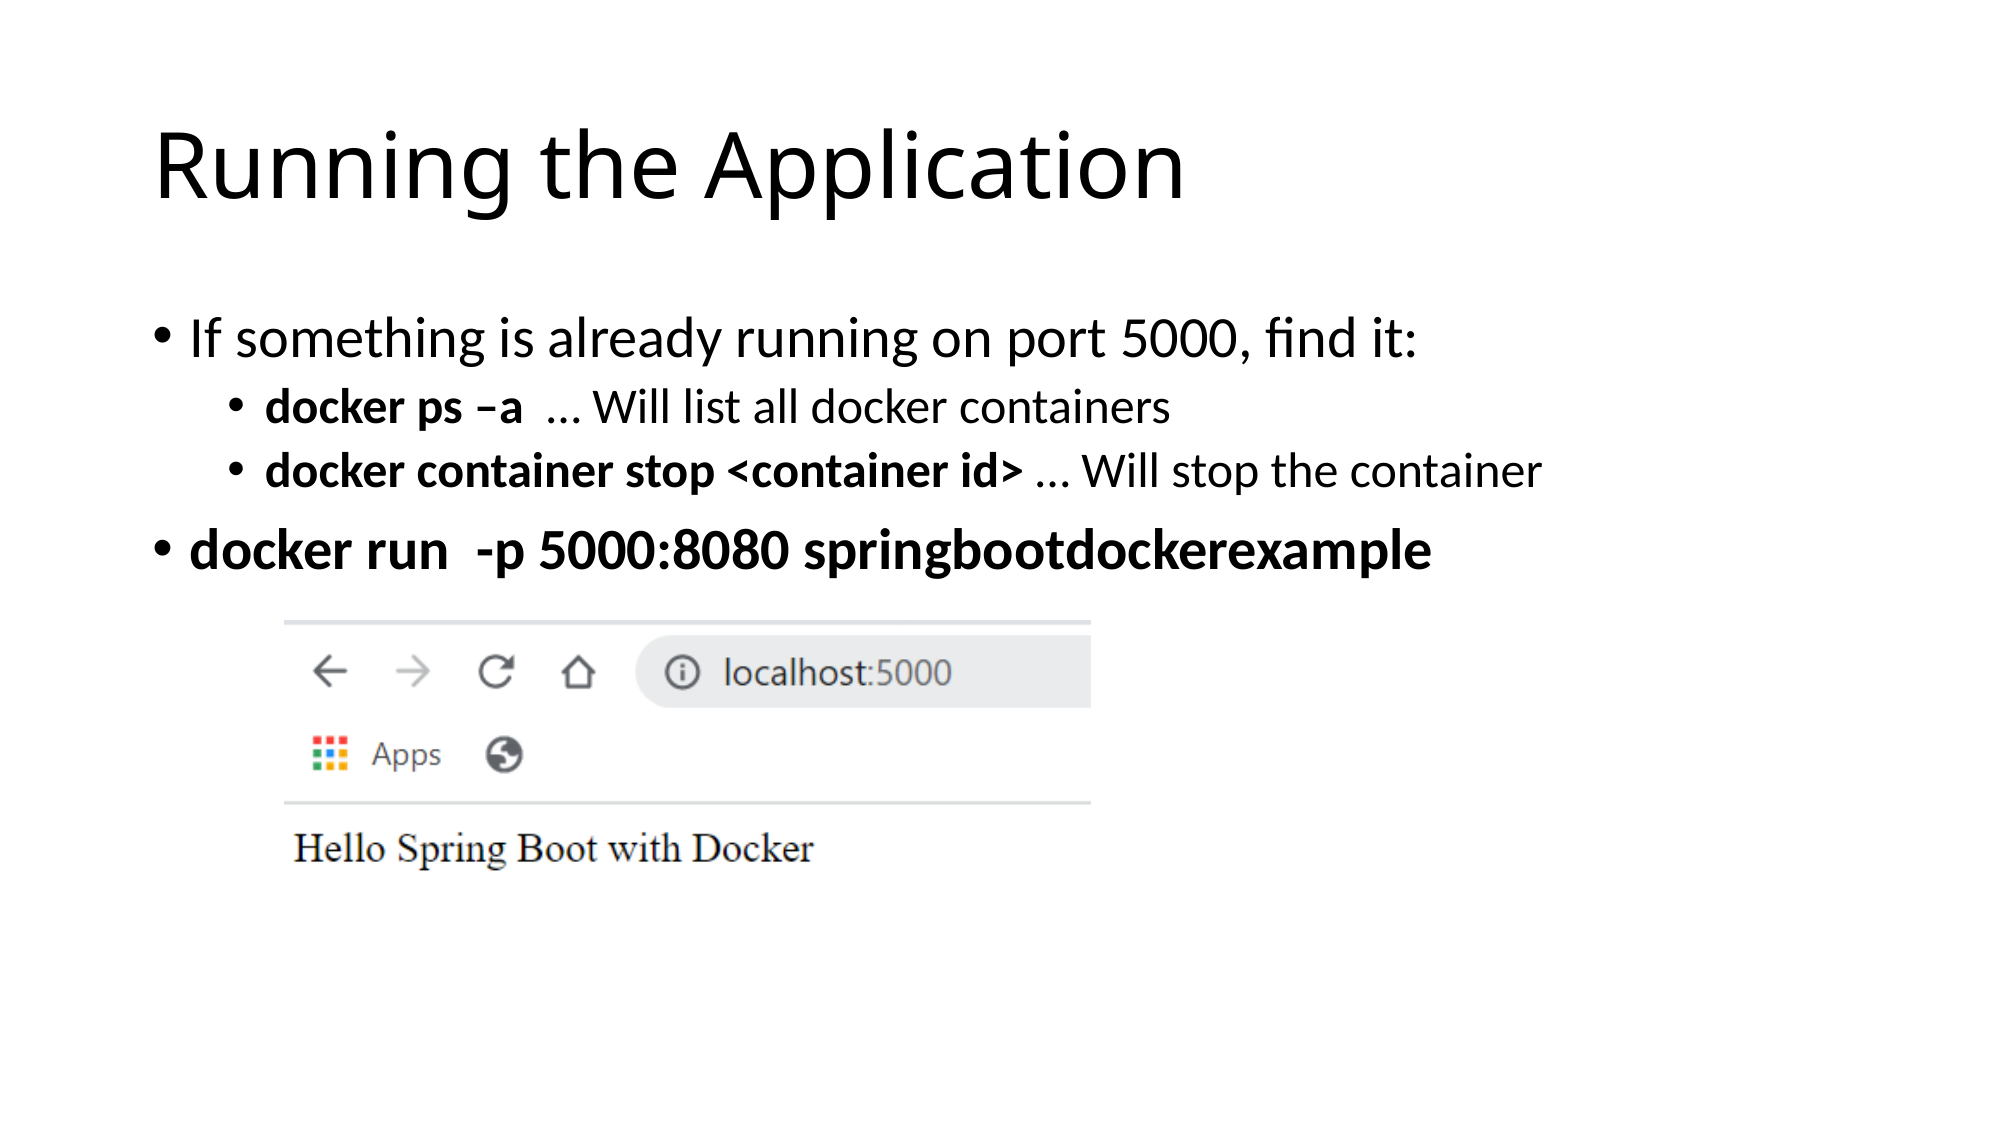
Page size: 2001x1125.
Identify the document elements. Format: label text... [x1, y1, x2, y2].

picture [284, 620, 1091, 926]
list If something is already running on port 5000, find it: docker ps –a … Will list all docker containers docker container stop <container id> … Will stop the container docker run -p 5000:8080 springbootdockerexample [137, 299, 1863, 1014]
title Running the Application [137, 59, 1863, 278]
